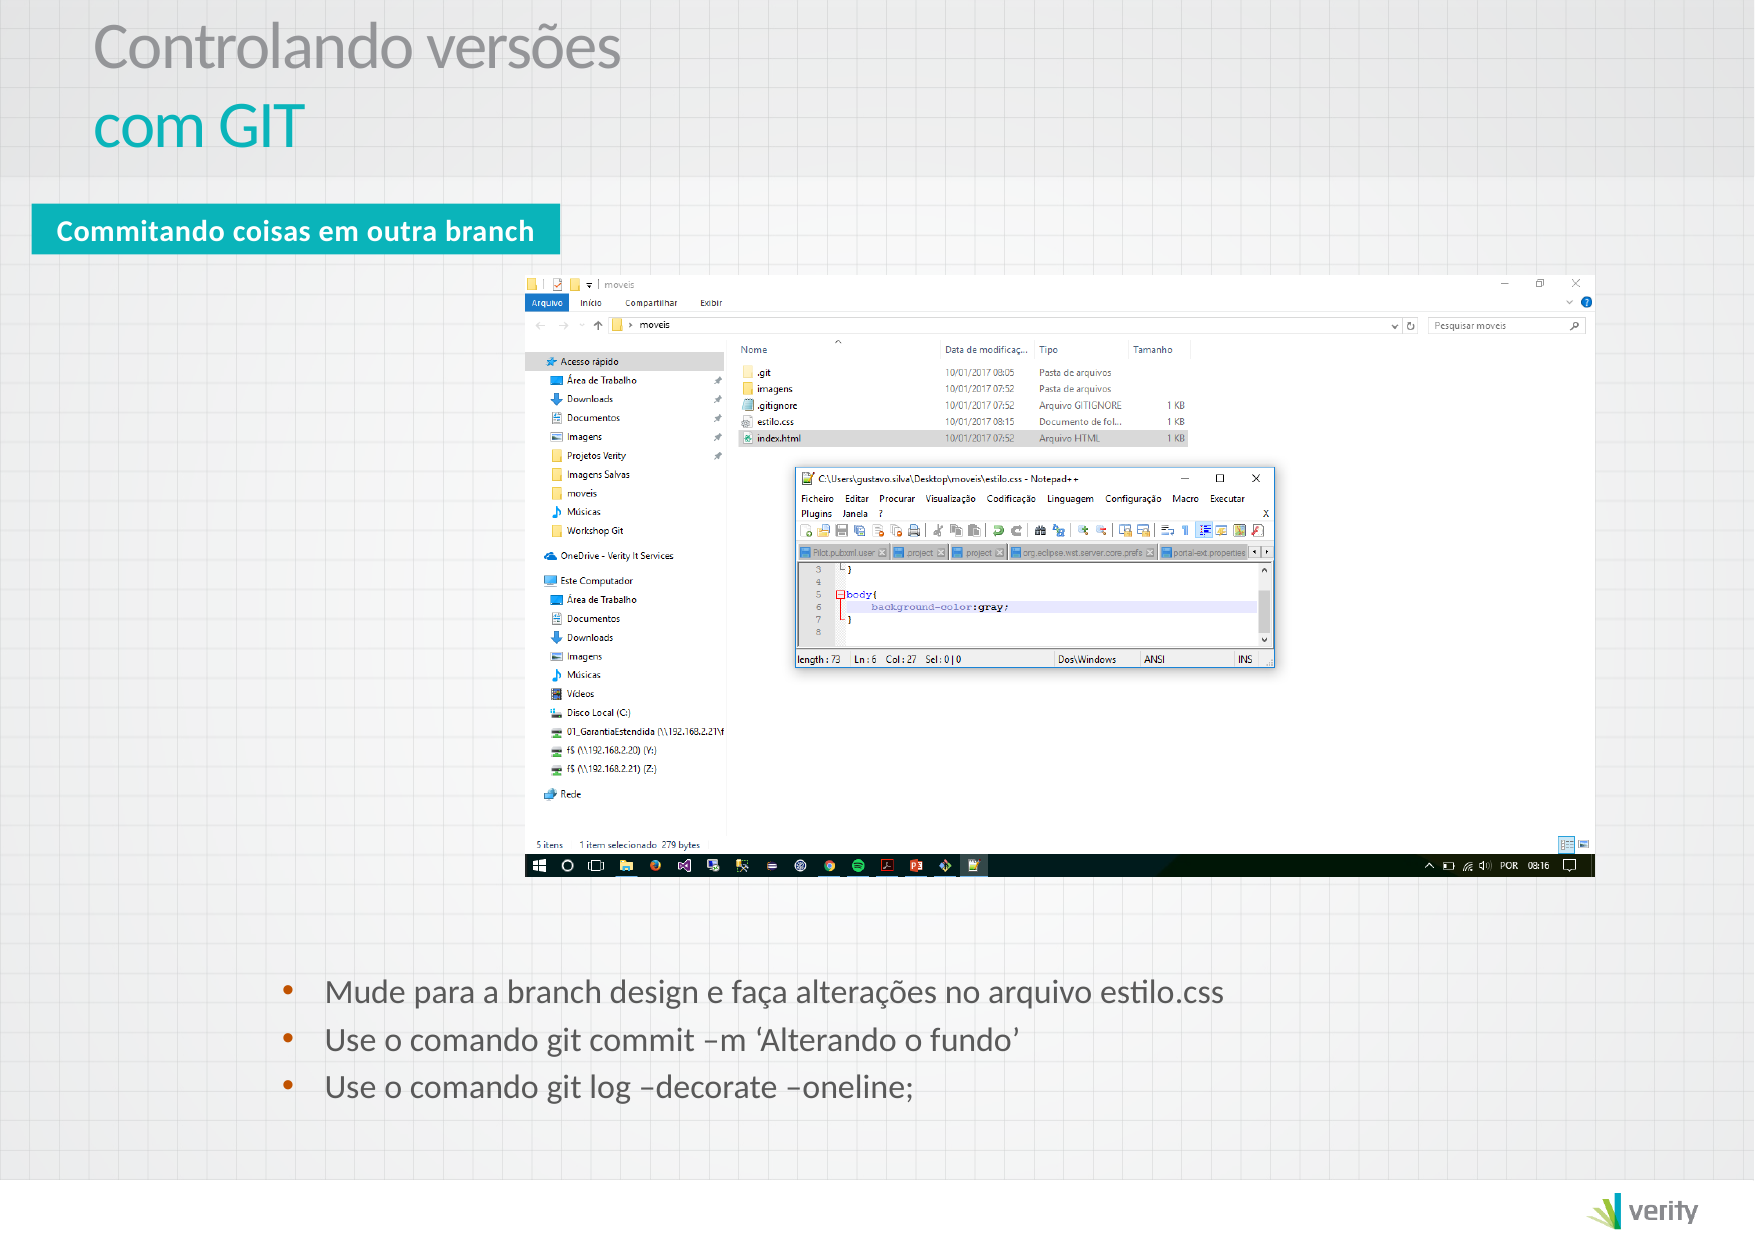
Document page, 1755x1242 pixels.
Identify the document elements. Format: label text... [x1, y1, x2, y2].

text_box Mude para a branch design e faça alterações no arquivo estilo.css Use o comando git commit –m ‘Alterando o fundo’ Use o comando git log –decorate –oneline; [267, 970, 1356, 1175]
picture [0, 0, 1754, 1180]
picture [1573, 1181, 1714, 1233]
text_box Commitando coisas em outra branch [31, 203, 561, 255]
